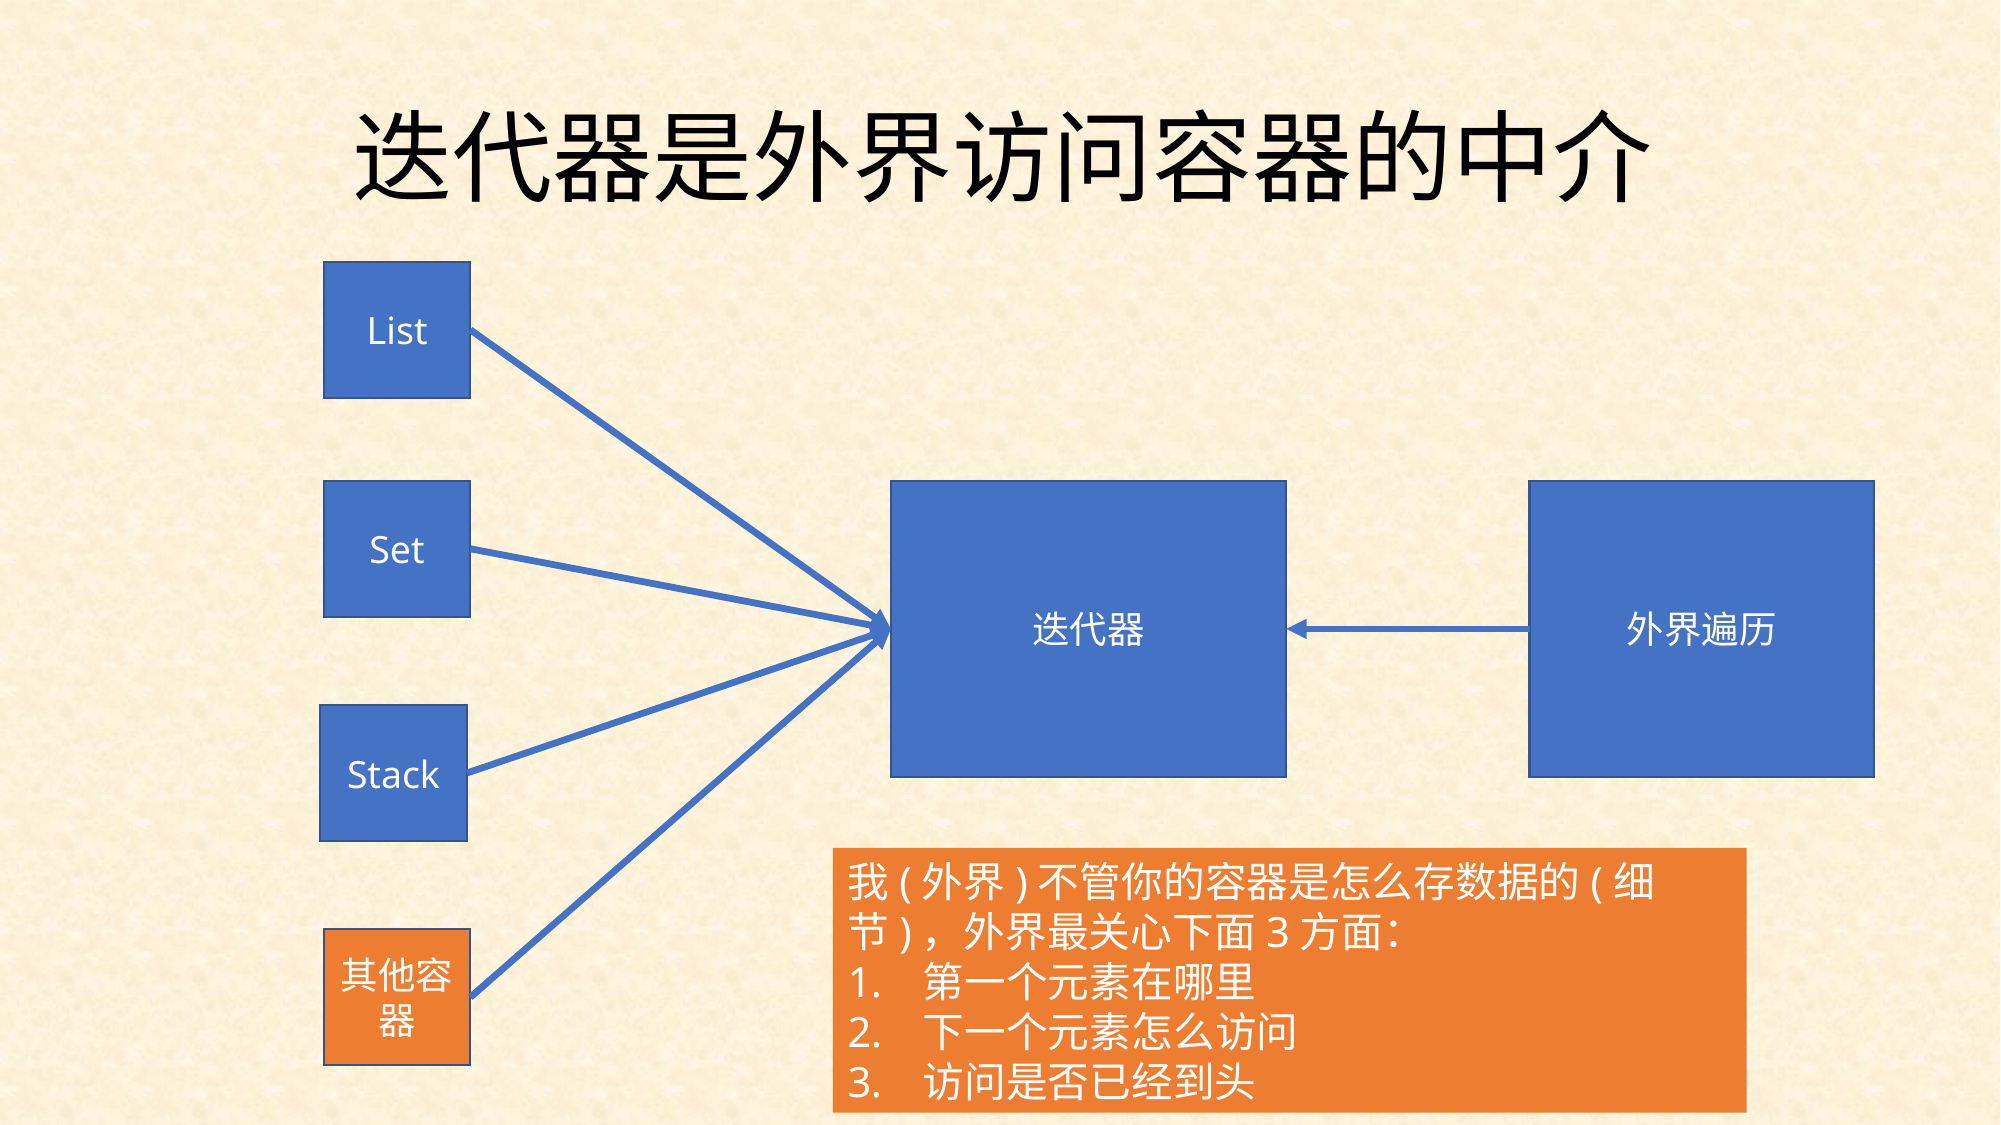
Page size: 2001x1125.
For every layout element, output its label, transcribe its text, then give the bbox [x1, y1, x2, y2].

text_box Stack [319, 704, 468, 842]
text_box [470, 548, 891, 628]
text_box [470, 628, 891, 998]
picture [0, 0, 2001, 1125]
text_box 我(外界)不管你的容器是怎么存数据的(细节)，外界最关心下面3方面： 第一个元素在哪里 下一个元素怎么访问 访问是否已经到头 [832, 847, 1747, 1113]
text_box 迭代器是外界访问容器的中介 [69, 87, 1937, 222]
text_box List [323, 261, 471, 399]
text_box 外界遍历 [1528, 480, 1875, 778]
text_box 其他容器 [323, 928, 471, 1066]
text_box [470, 329, 891, 548]
text_box 迭代器 [891, 480, 1287, 778]
text_box Set [323, 480, 470, 618]
